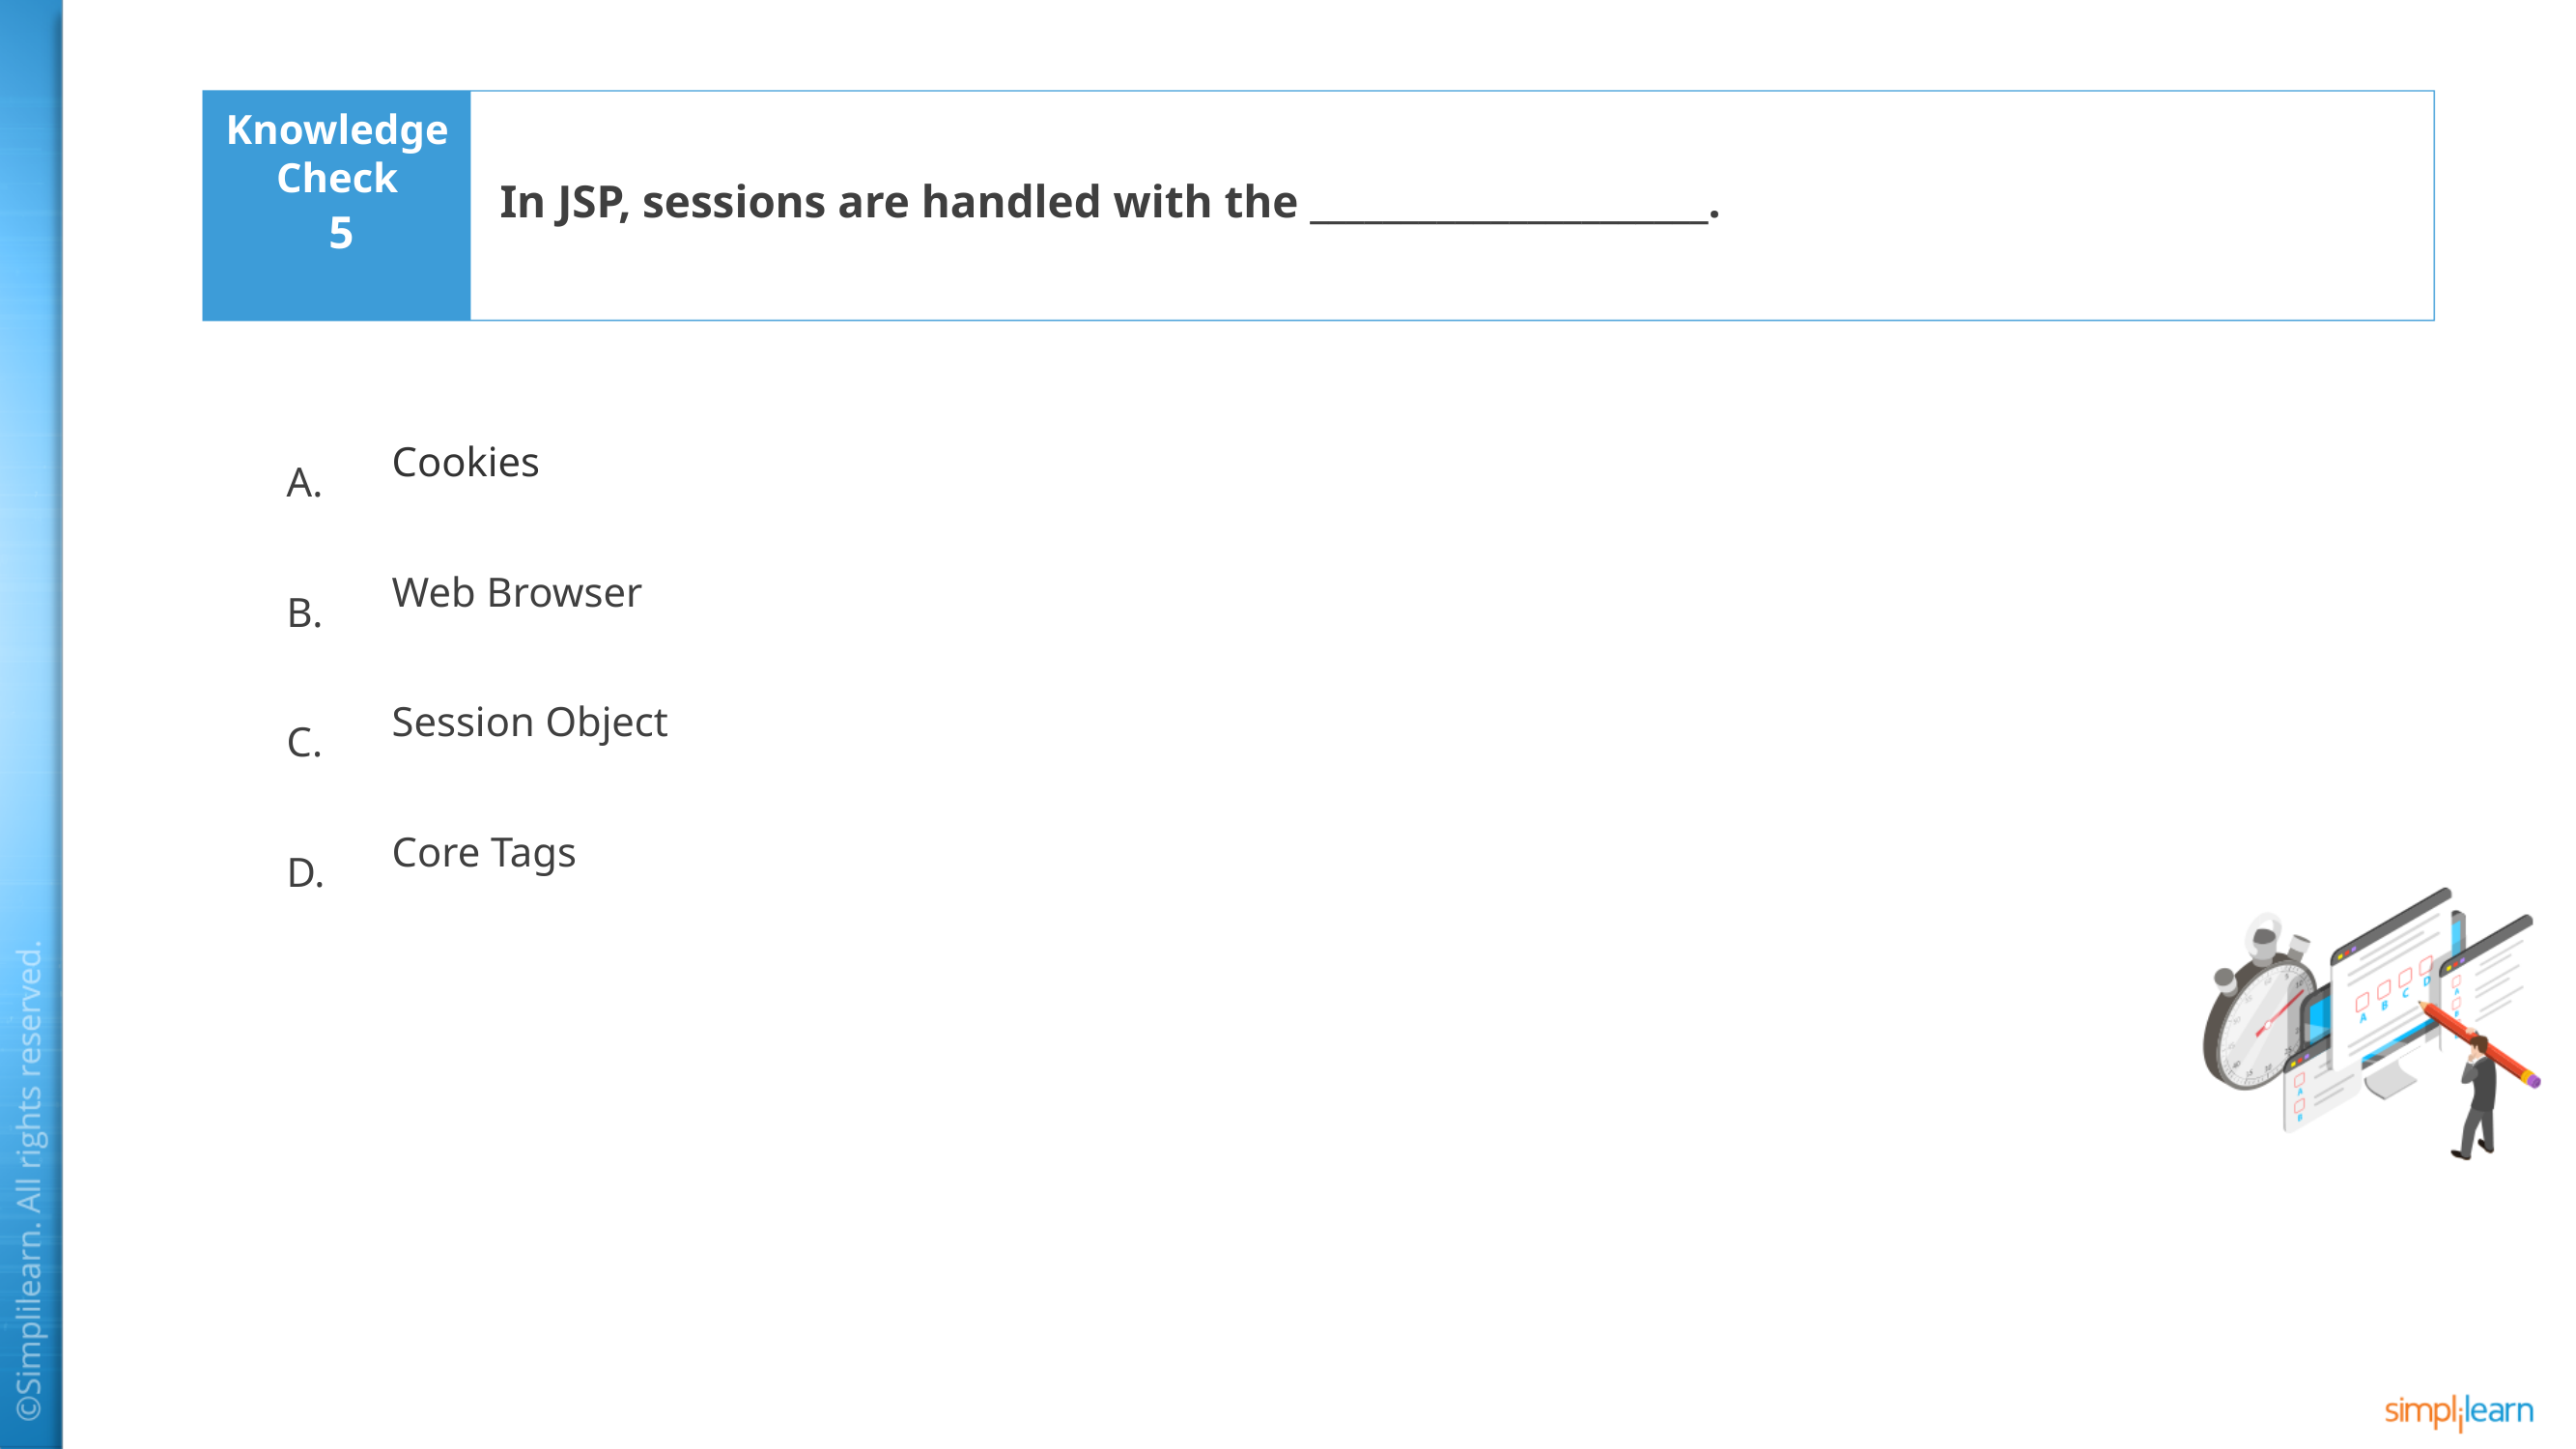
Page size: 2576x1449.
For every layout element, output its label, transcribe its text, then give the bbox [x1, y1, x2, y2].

list Web Browser [369, 572, 2152, 684]
list In JSP, sessions are handled with the ______________________. [477, 90, 2430, 317]
list 5 [203, 203, 472, 310]
list Session Object [369, 701, 2152, 813]
list Core Tags [369, 832, 2152, 944]
picture [0, 0, 2576, 1449]
list Cookies [369, 441, 2152, 554]
